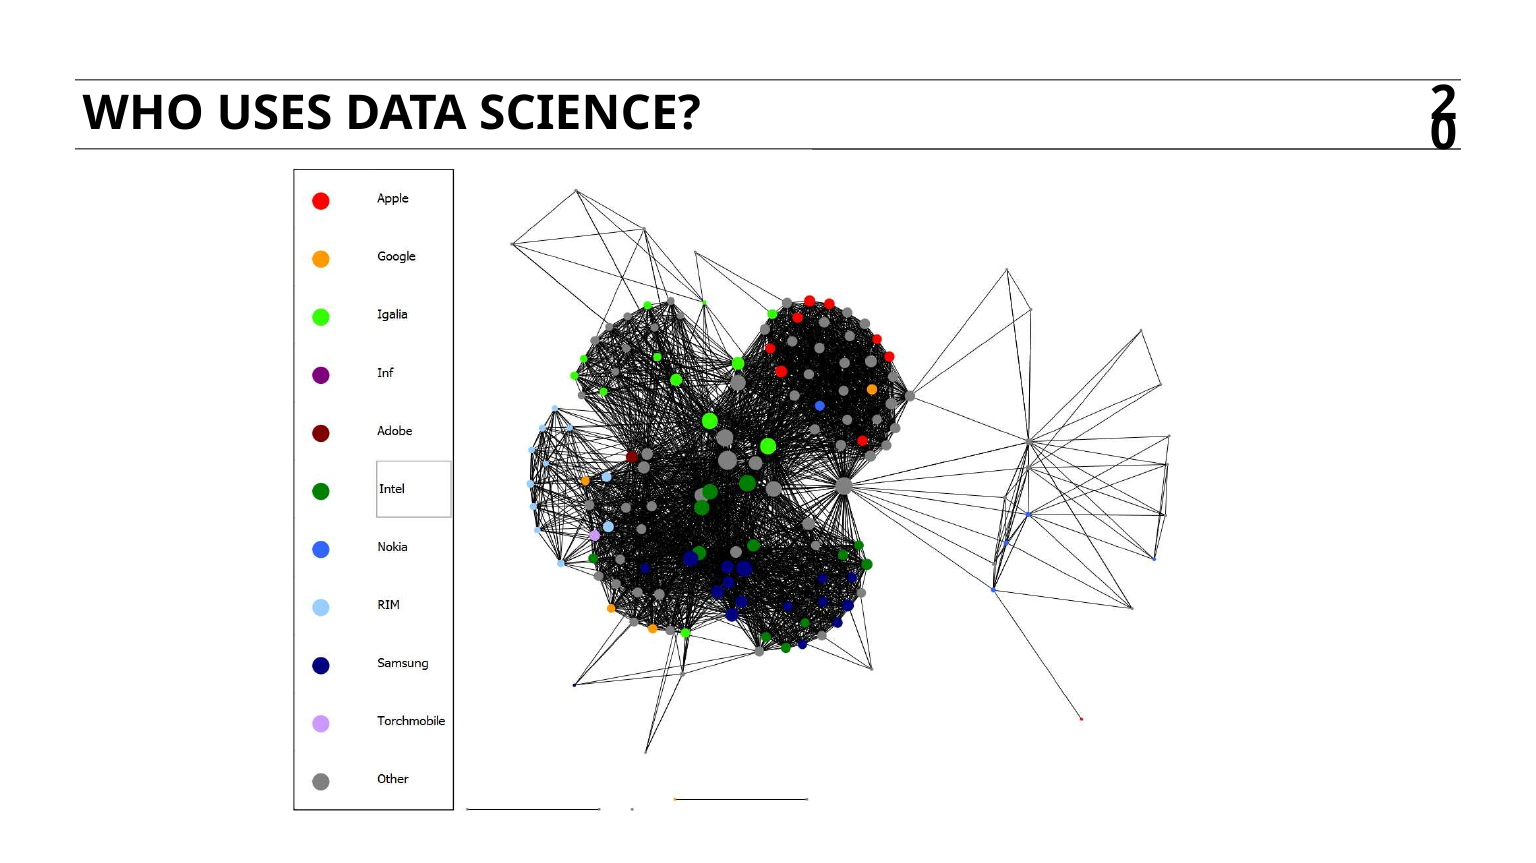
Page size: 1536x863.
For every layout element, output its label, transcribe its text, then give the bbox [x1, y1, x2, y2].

list who uses data science? [67, 81, 1118, 132]
slide_number 20 [1419, 86, 1461, 138]
picture [292, 168, 1172, 812]
